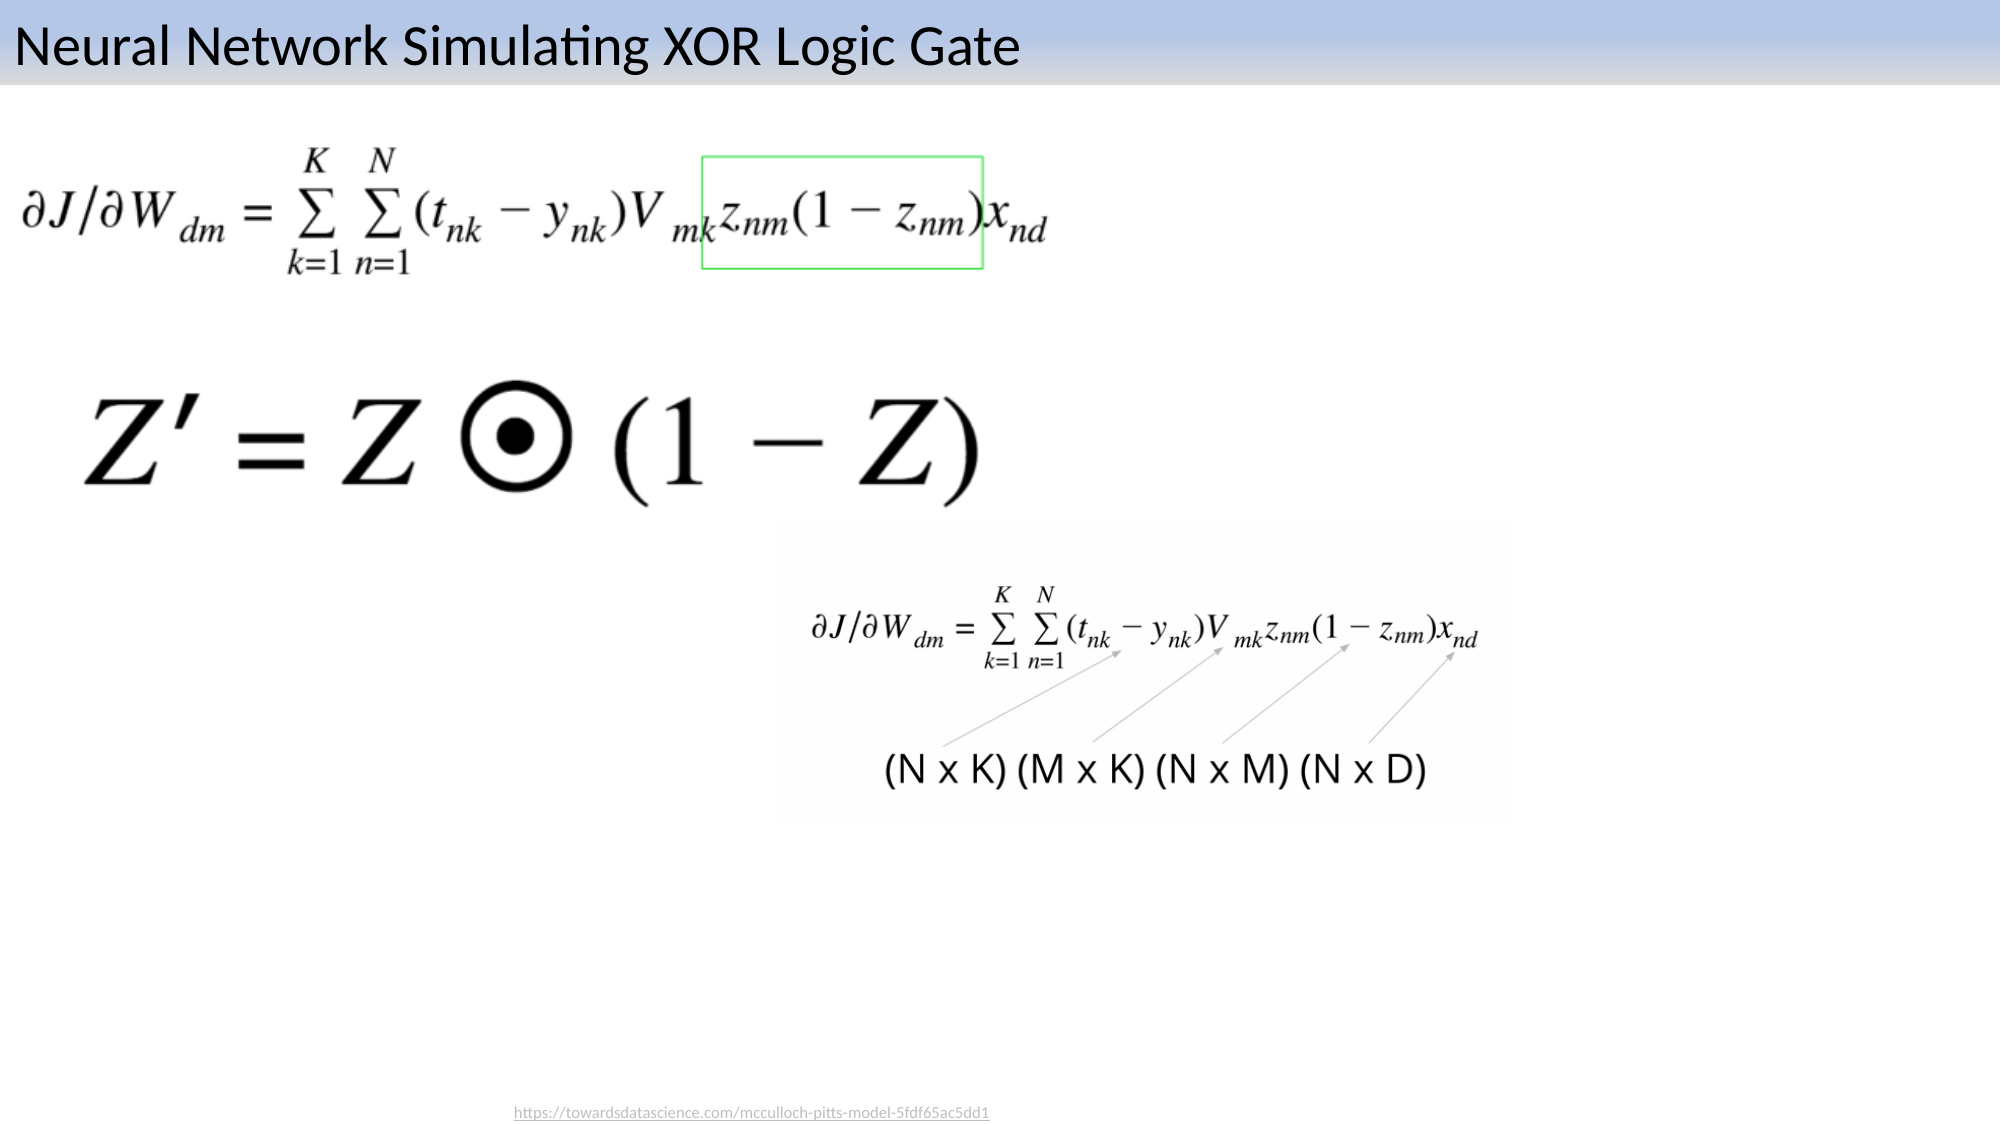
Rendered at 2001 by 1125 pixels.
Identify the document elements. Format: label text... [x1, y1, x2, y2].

picture [0, 85, 1512, 827]
text_box Neural Network Simulating XOR Logic Gate [0, 0, 2000, 85]
text_box https://towardsdatascience.com/mcculloch-pitts-model-5fdf65ac5dd1 [499, 1094, 1736, 1125]
